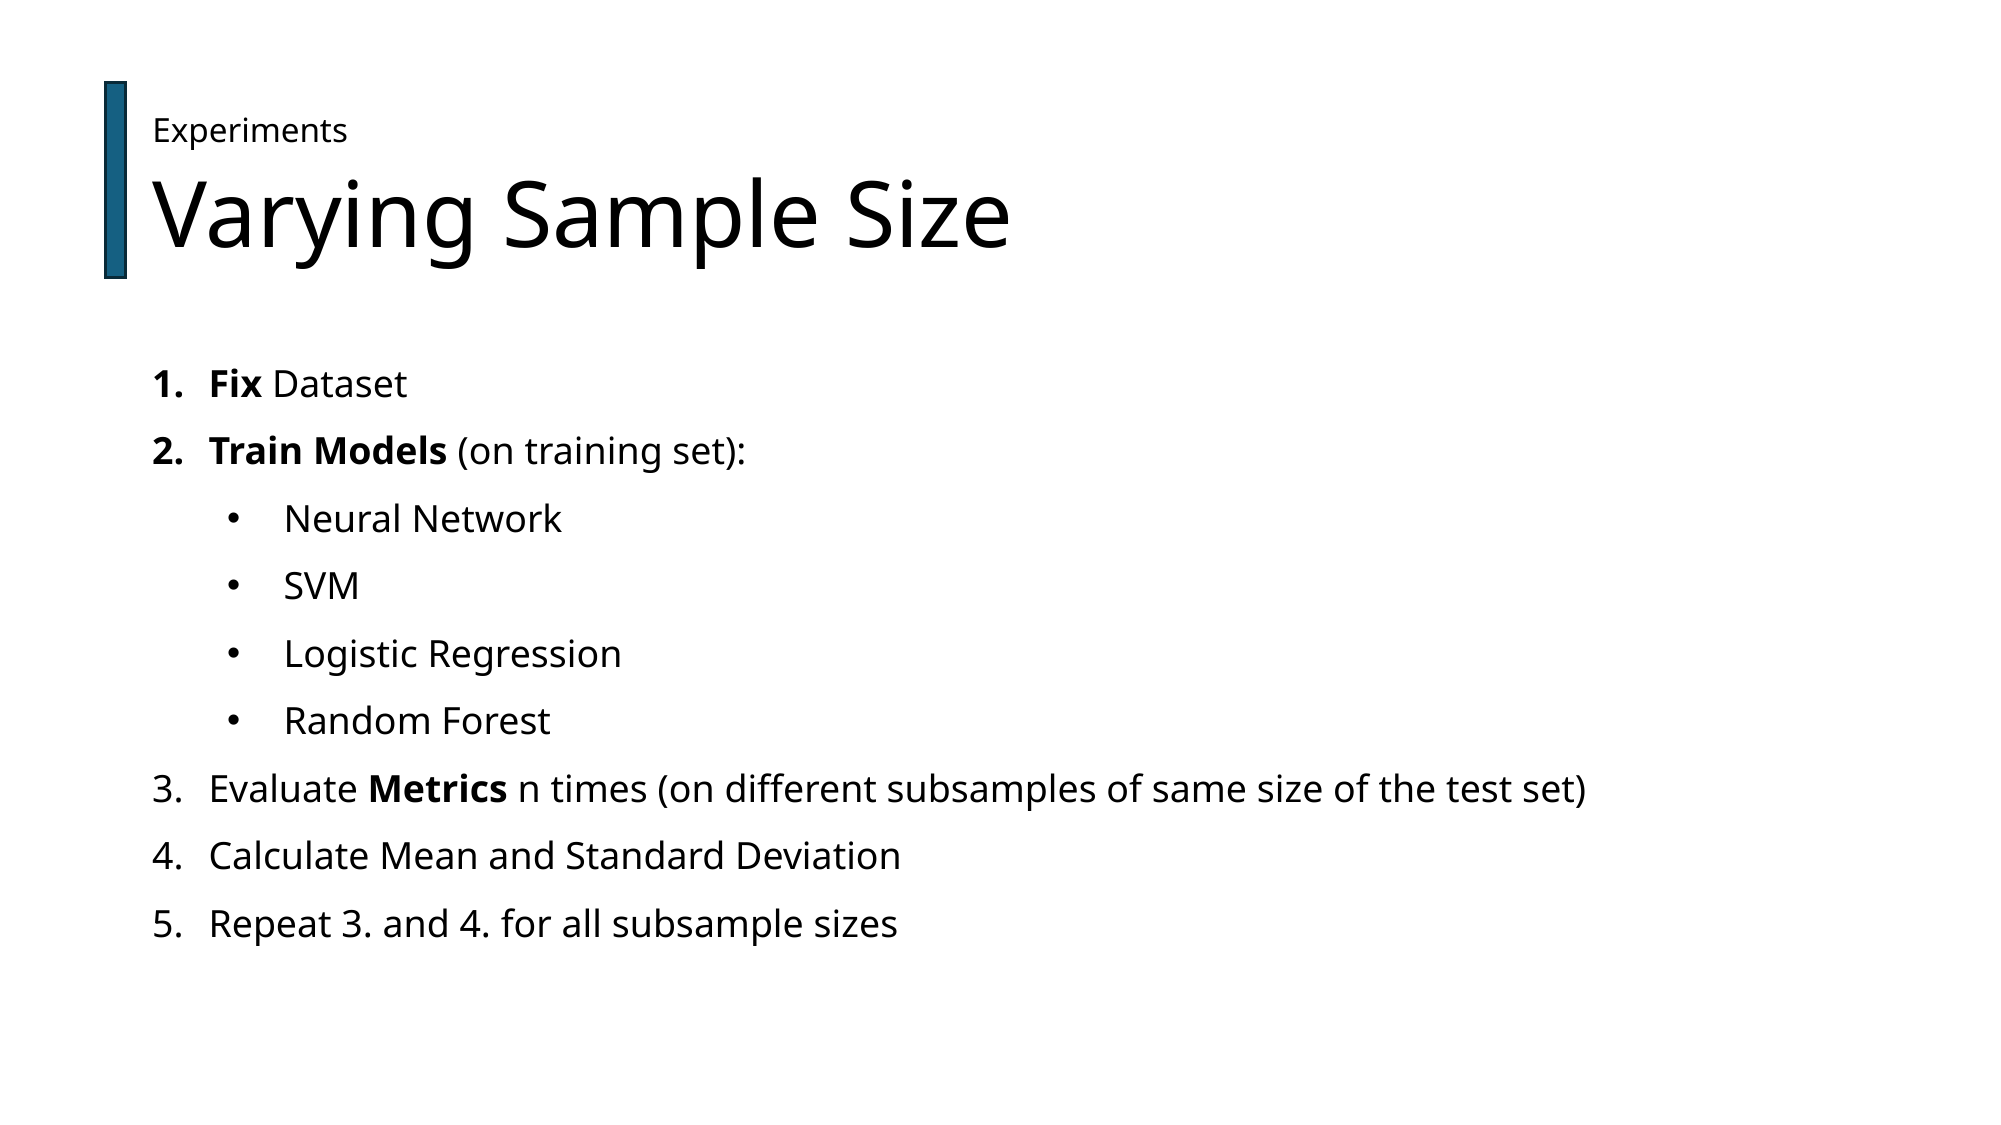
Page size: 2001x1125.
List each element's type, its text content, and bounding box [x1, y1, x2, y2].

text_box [104, 82, 1863, 278]
text_box Fix Dataset Train Models (on training set): Neural Network SVM Logistic Regression Random Forest Evaluate Metrics n times (on different subsamples of same size of the test set) Calculate Mean and Standard Deviation Repeat 3. and 4. for all subsample sizes [137, 329, 1901, 953]
